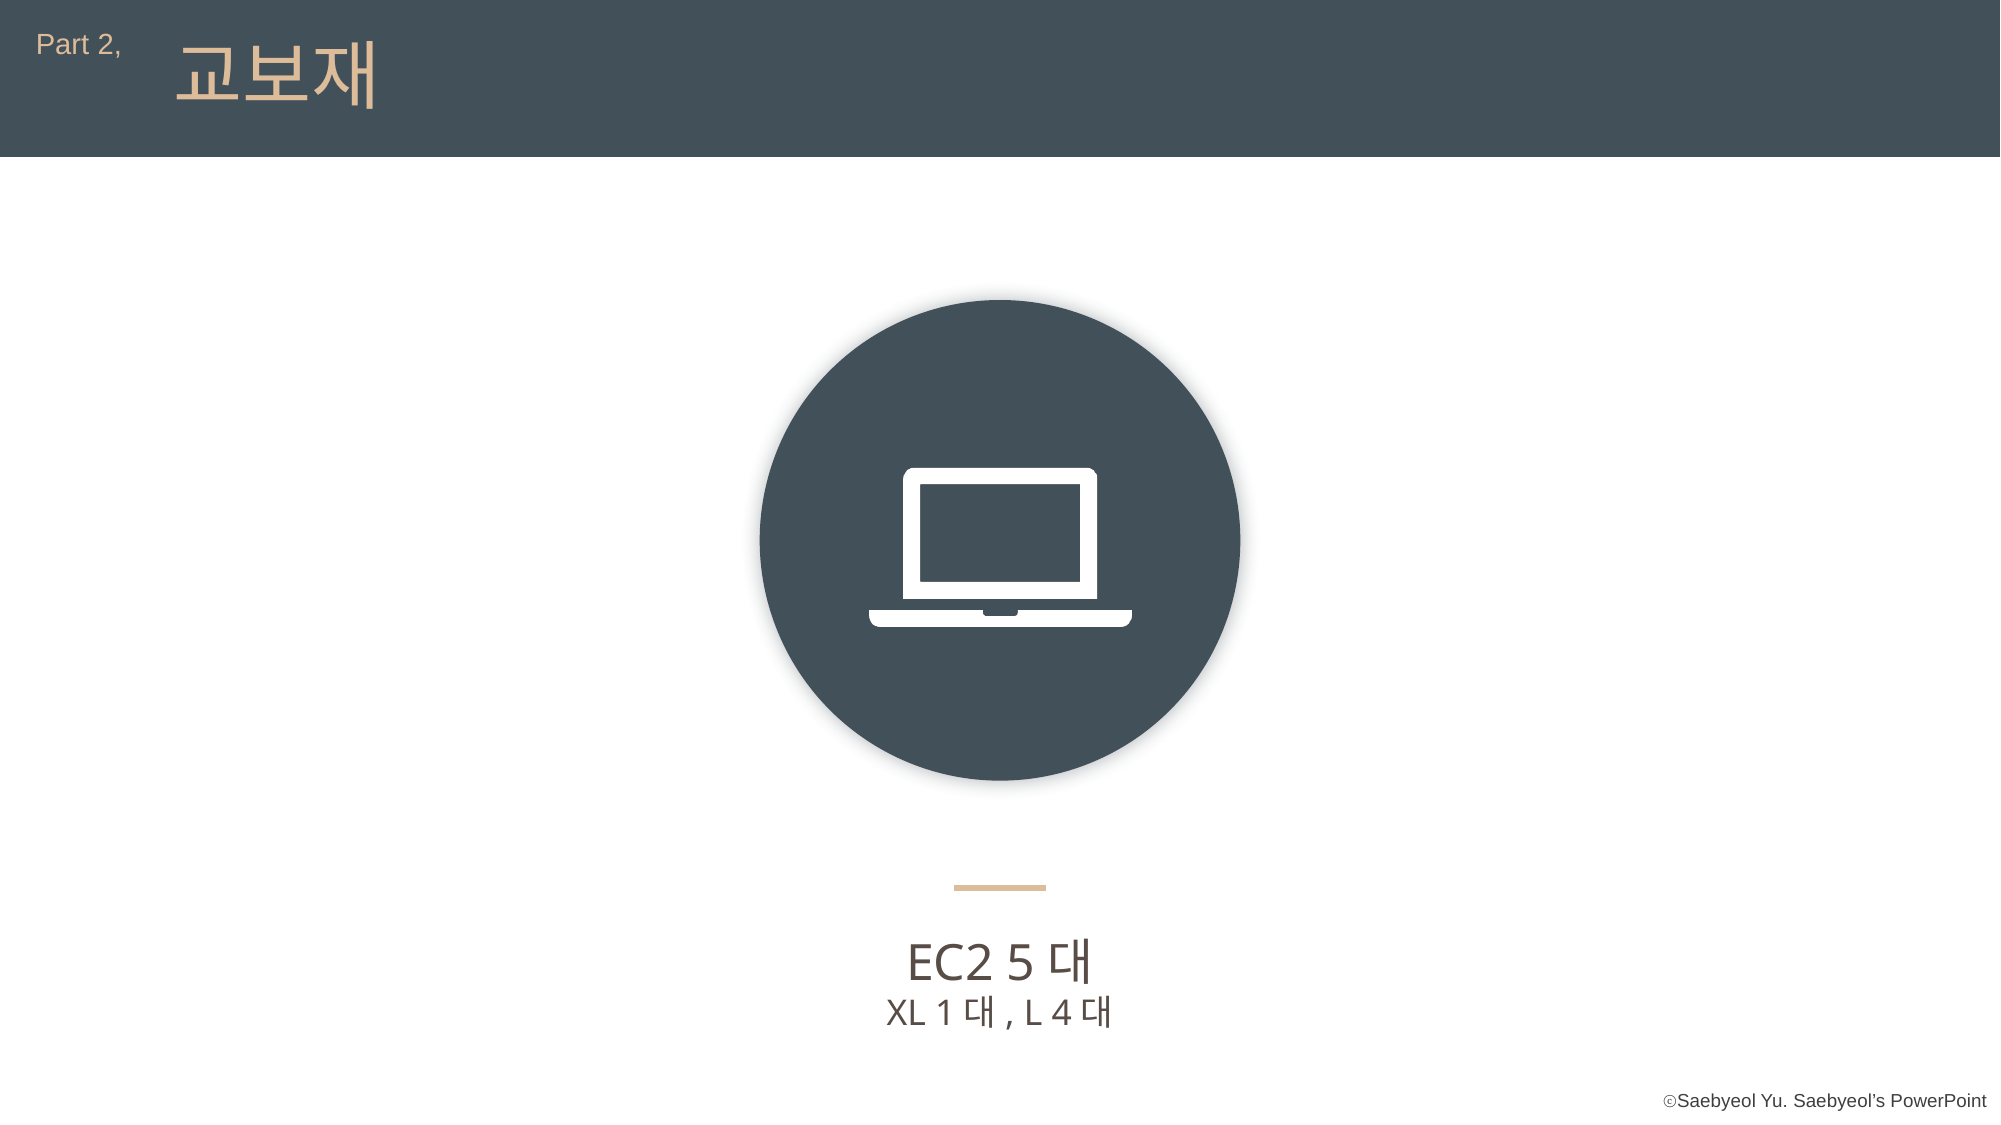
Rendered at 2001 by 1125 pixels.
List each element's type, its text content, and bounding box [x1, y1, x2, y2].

text_box 교보재 [158, 20, 834, 126]
text_box [759, 299, 1241, 781]
text_box Part 2, [20, 18, 138, 69]
text_box [0, 0, 2000, 157]
picture [863, 409, 1137, 684]
text_box EC2 5대 XL 1대, L 4대 [726, 922, 1273, 1041]
